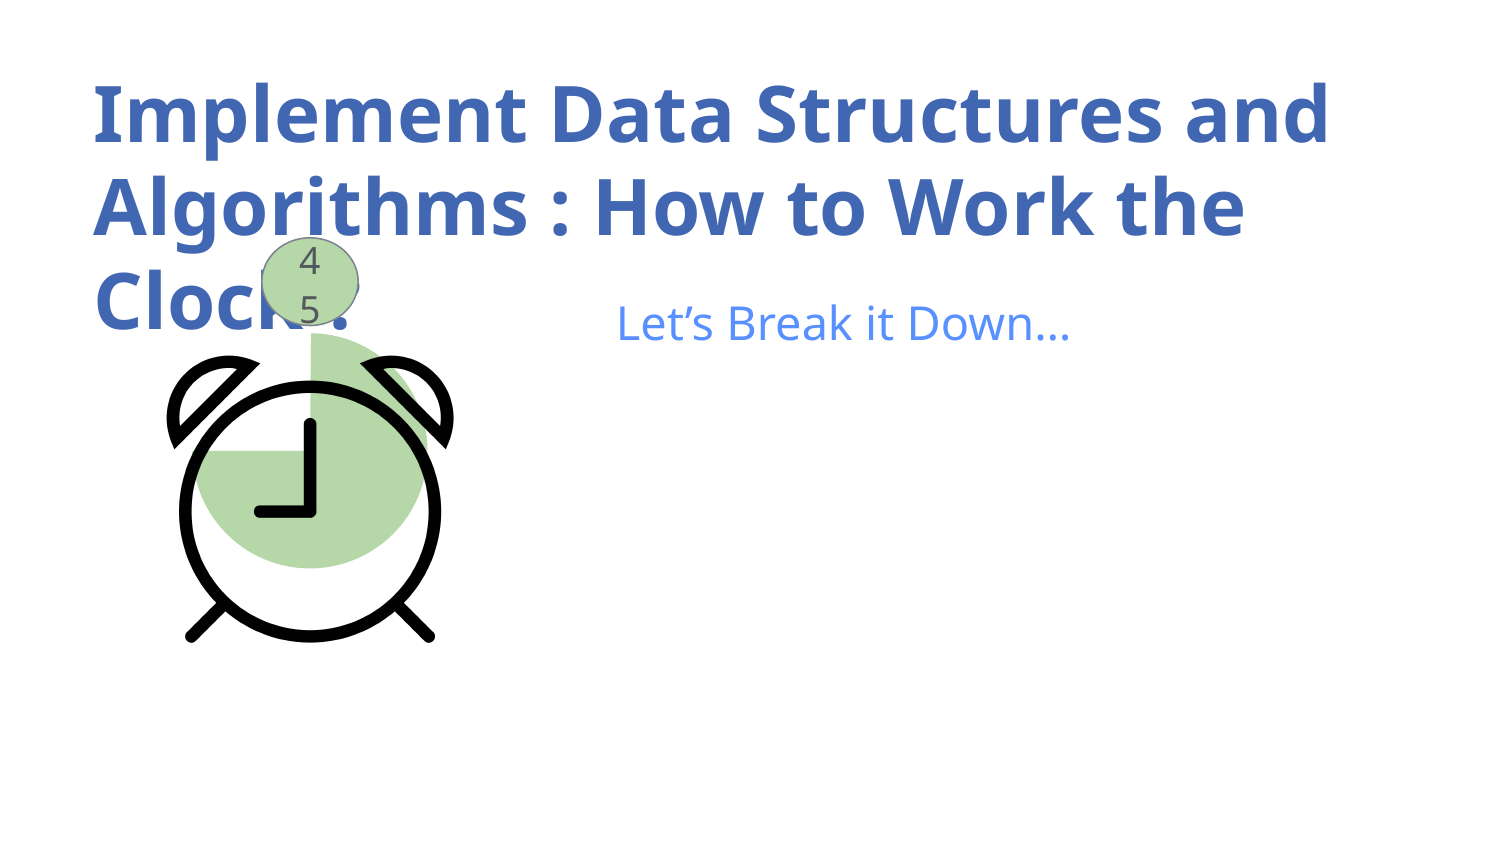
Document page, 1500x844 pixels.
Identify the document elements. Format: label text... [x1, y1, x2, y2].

title Implement Data Structures and Algorithms : How to Work the Clock ? [93, 64, 1407, 178]
text_box Let’s Break it Down… [615, 293, 1407, 373]
text_box [311, 333, 357, 343]
picture [154, 343, 466, 655]
text_box 45 [261, 237, 359, 326]
